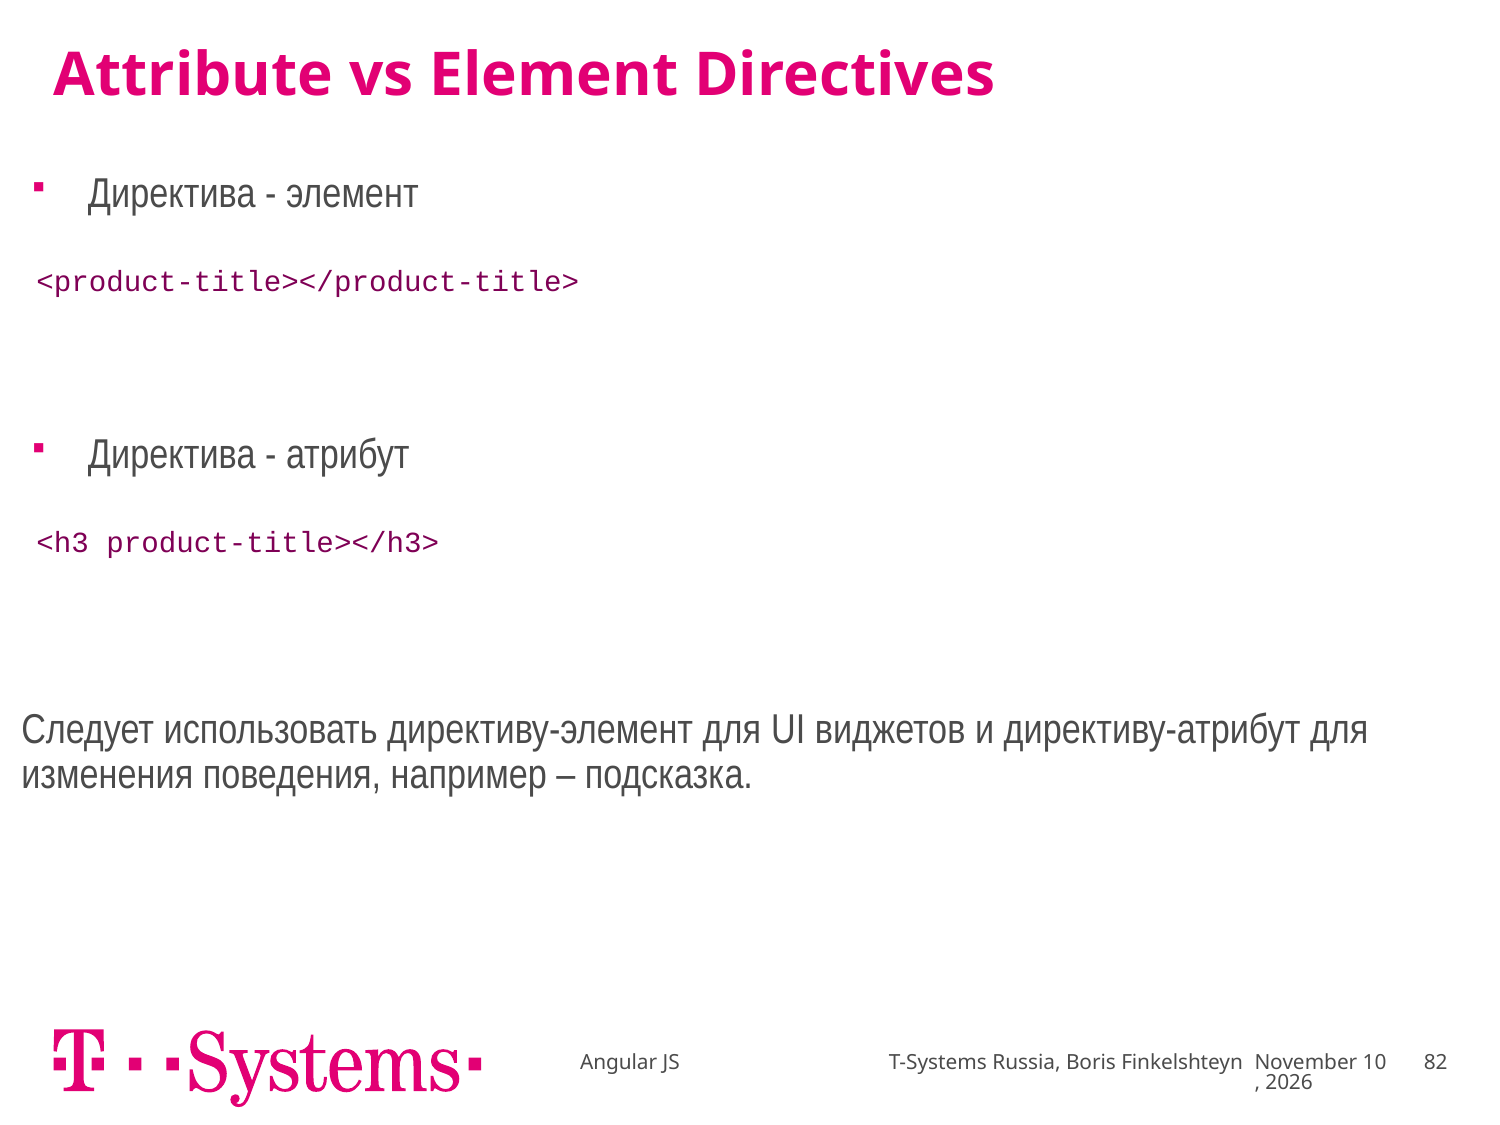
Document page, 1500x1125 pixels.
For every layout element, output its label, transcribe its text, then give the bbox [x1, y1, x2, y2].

text_box Директива - элемент [31, 171, 956, 230]
table_header <product-title></product-title> [21, 260, 1323, 320]
table_header <h3 product-title></h3> [21, 521, 1323, 581]
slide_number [1254, 1038, 1389, 1087]
title Attribute vs Element Directives [53, 43, 1447, 132]
slide_number 82 [1399, 1038, 1448, 1087]
text_box Следует использовать директиву-элемент для UI виджетов и директиву-атрибут для изменения поведения, например – подсказка. [21, 707, 1417, 839]
text_box Директива - атрибут [31, 432, 956, 491]
footer Angular JS T-Systems Russia, Boris Finkelshteyn [567, 1038, 1244, 1087]
